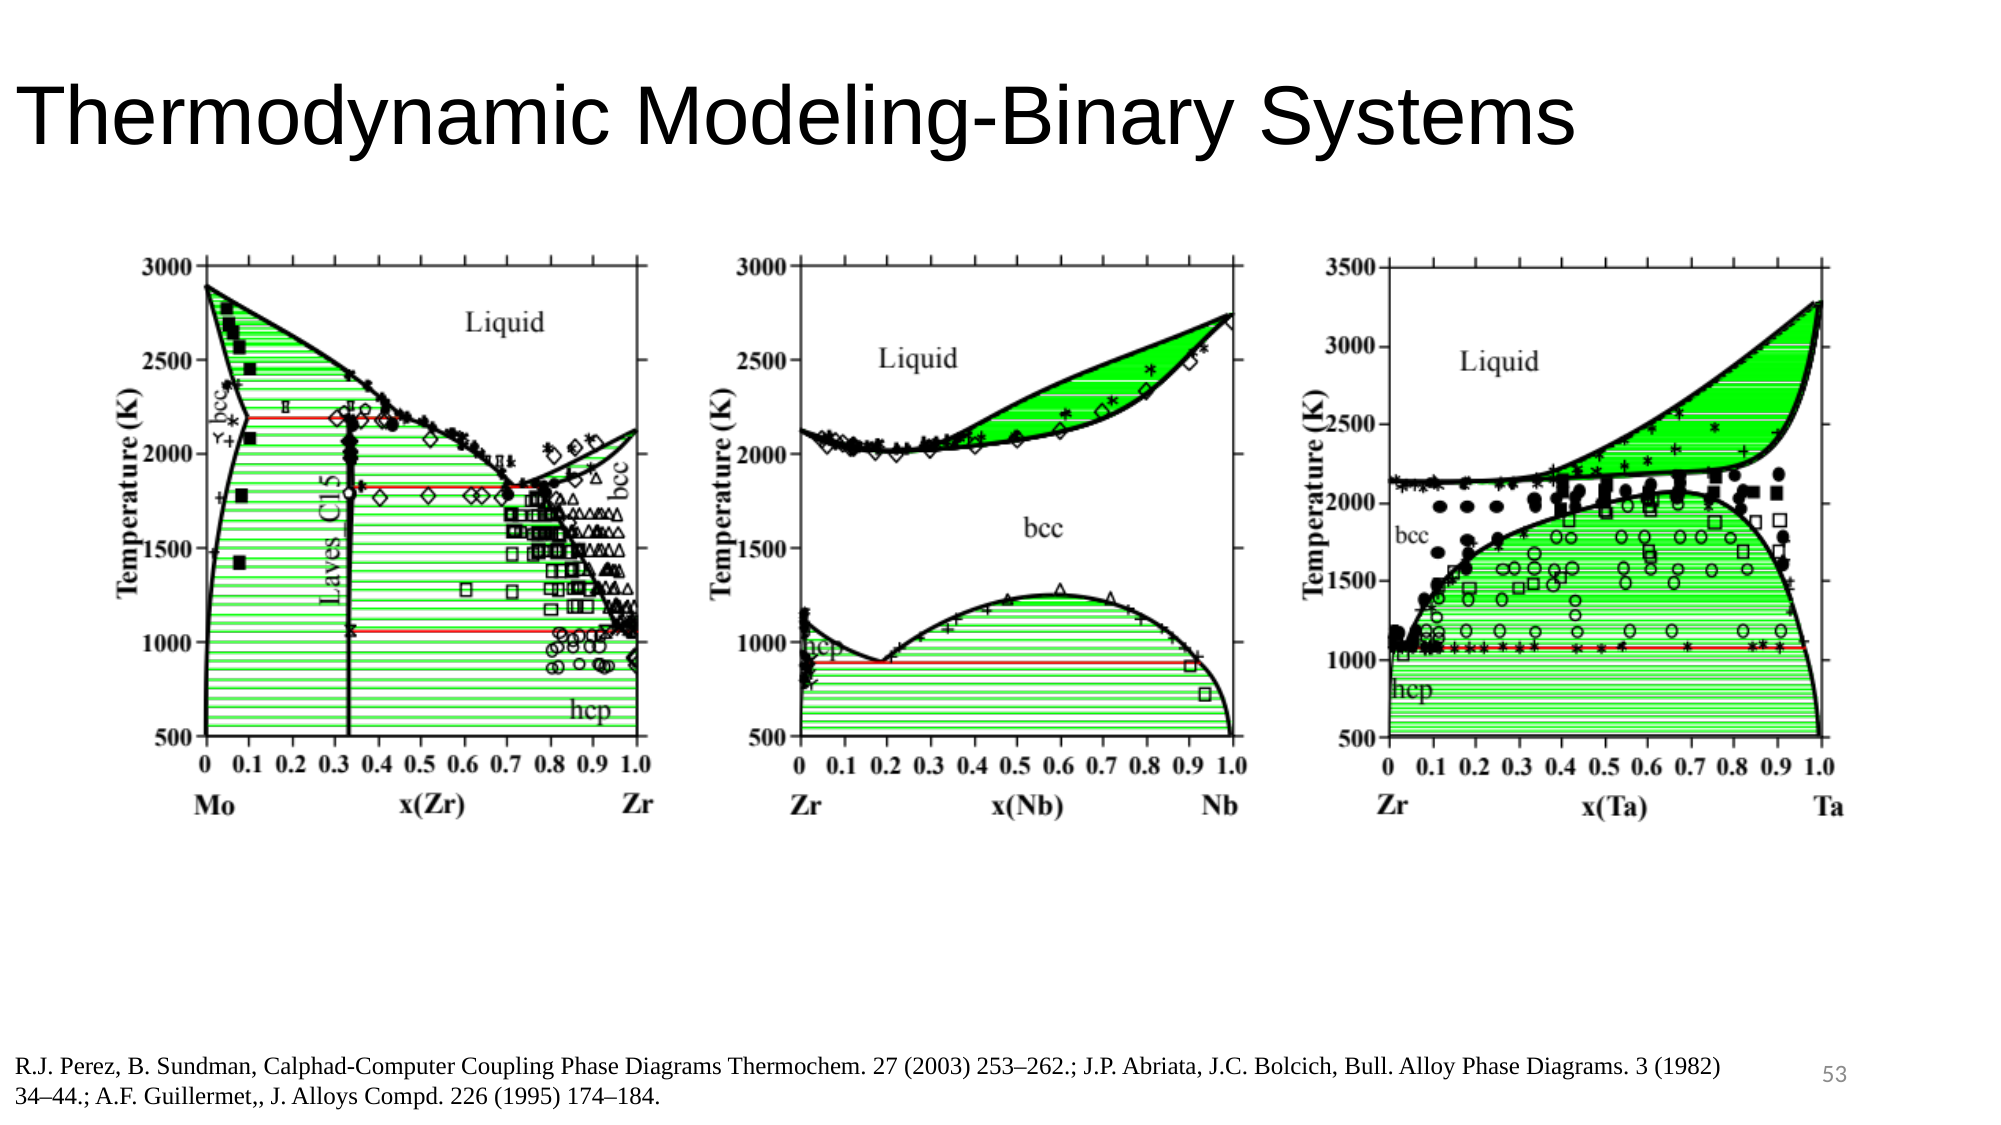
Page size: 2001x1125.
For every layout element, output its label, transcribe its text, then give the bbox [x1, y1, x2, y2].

picture [1284, 244, 1860, 838]
picture [97, 244, 669, 838]
picture [691, 244, 1261, 838]
text_box R.J. Perez, B. Sundman, Calphad-Computer Coupling Phase Diagrams Thermochem. 27 (2003) 253–262.; J.P. Abriata, J.C. Bolcich, Bull. Alloy Phase Diagrams. 3 (1982) 34–44.; A.F. Guillermet,, J. Alloys Compd. 226 (1995) 174–184. [0, 1042, 1781, 1118]
title Thermodynamic Modeling-Binary Systems [0, 25, 1725, 209]
slide_number 53 [1781, 1042, 1863, 1103]
